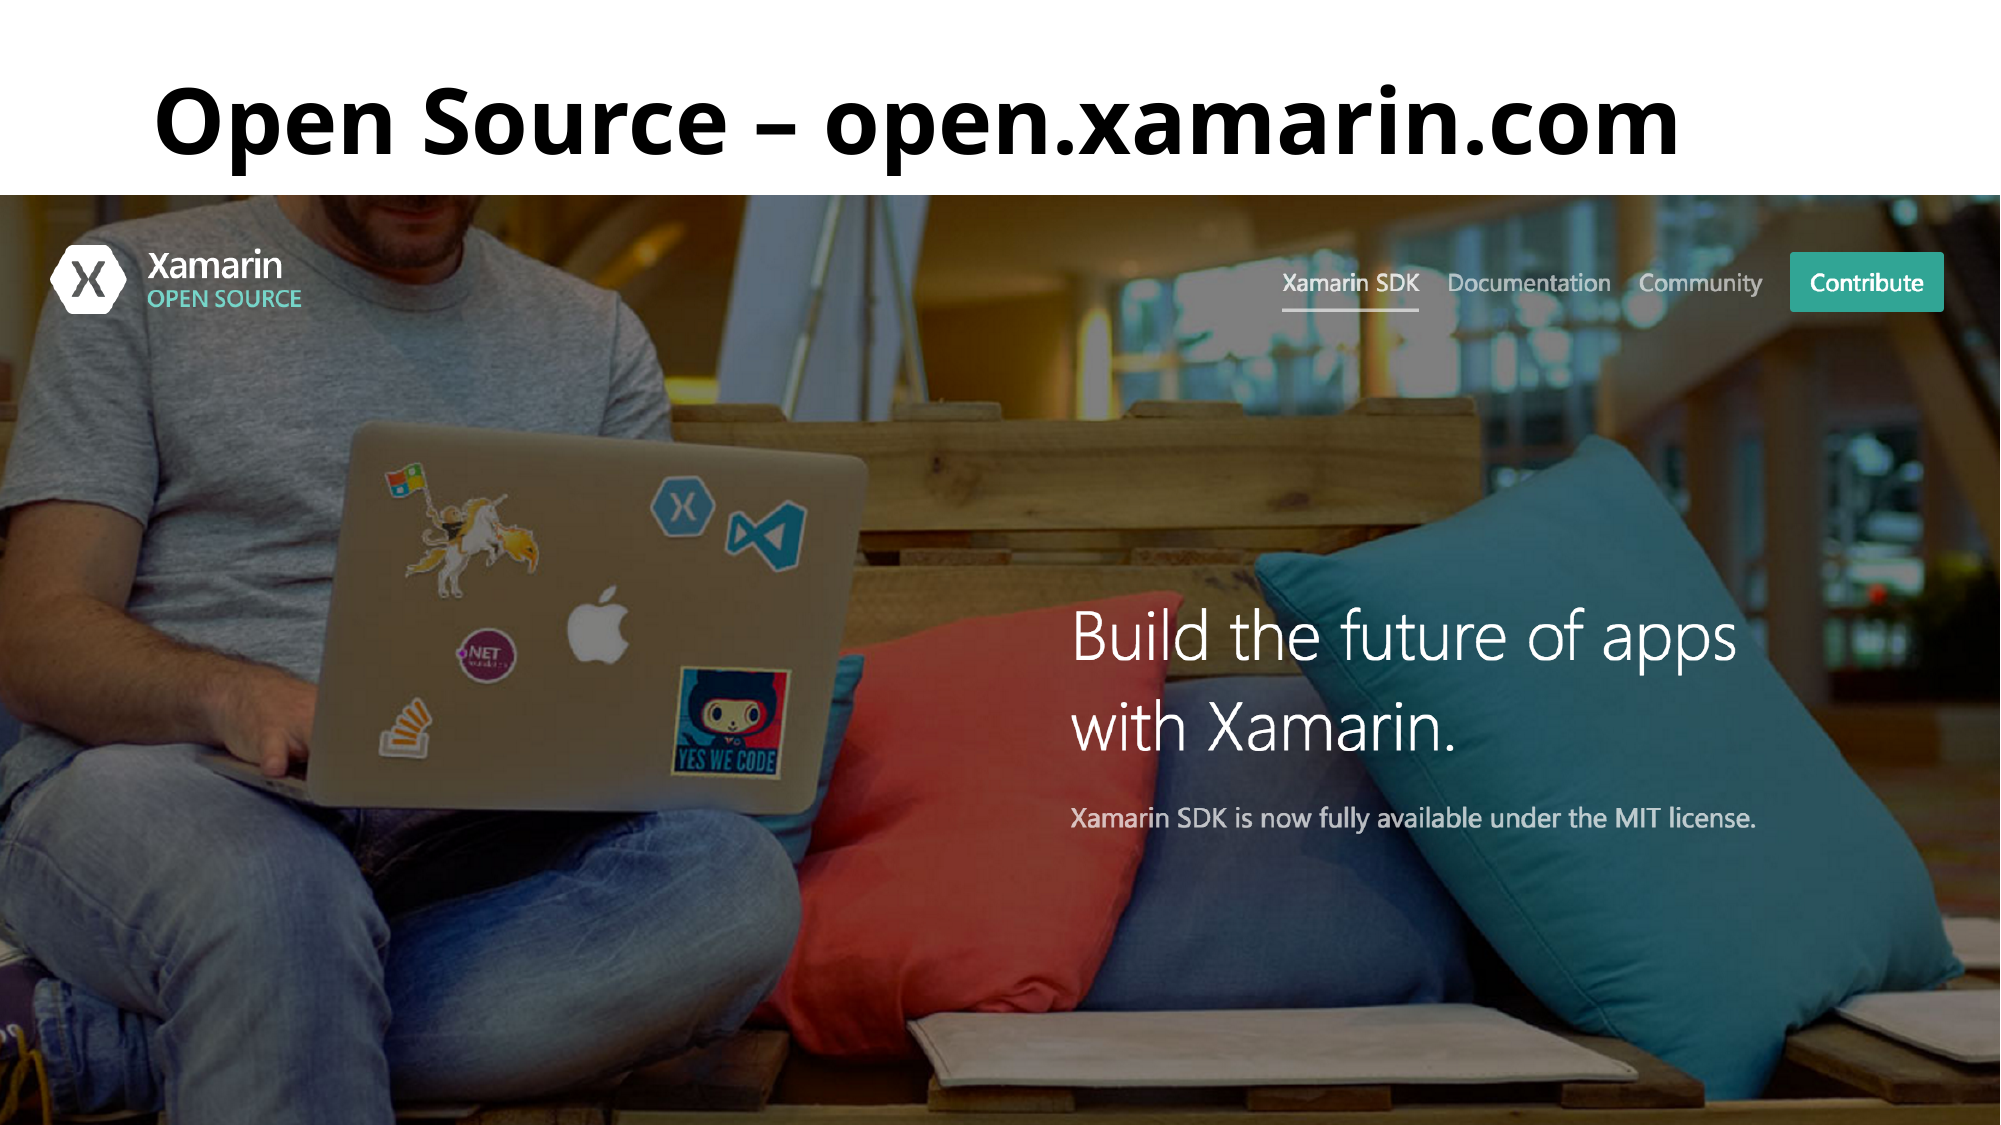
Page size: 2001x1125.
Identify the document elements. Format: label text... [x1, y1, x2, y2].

title Open Source – open.xamarin.com [137, 16, 1863, 195]
picture [0, 195, 2000, 1125]
